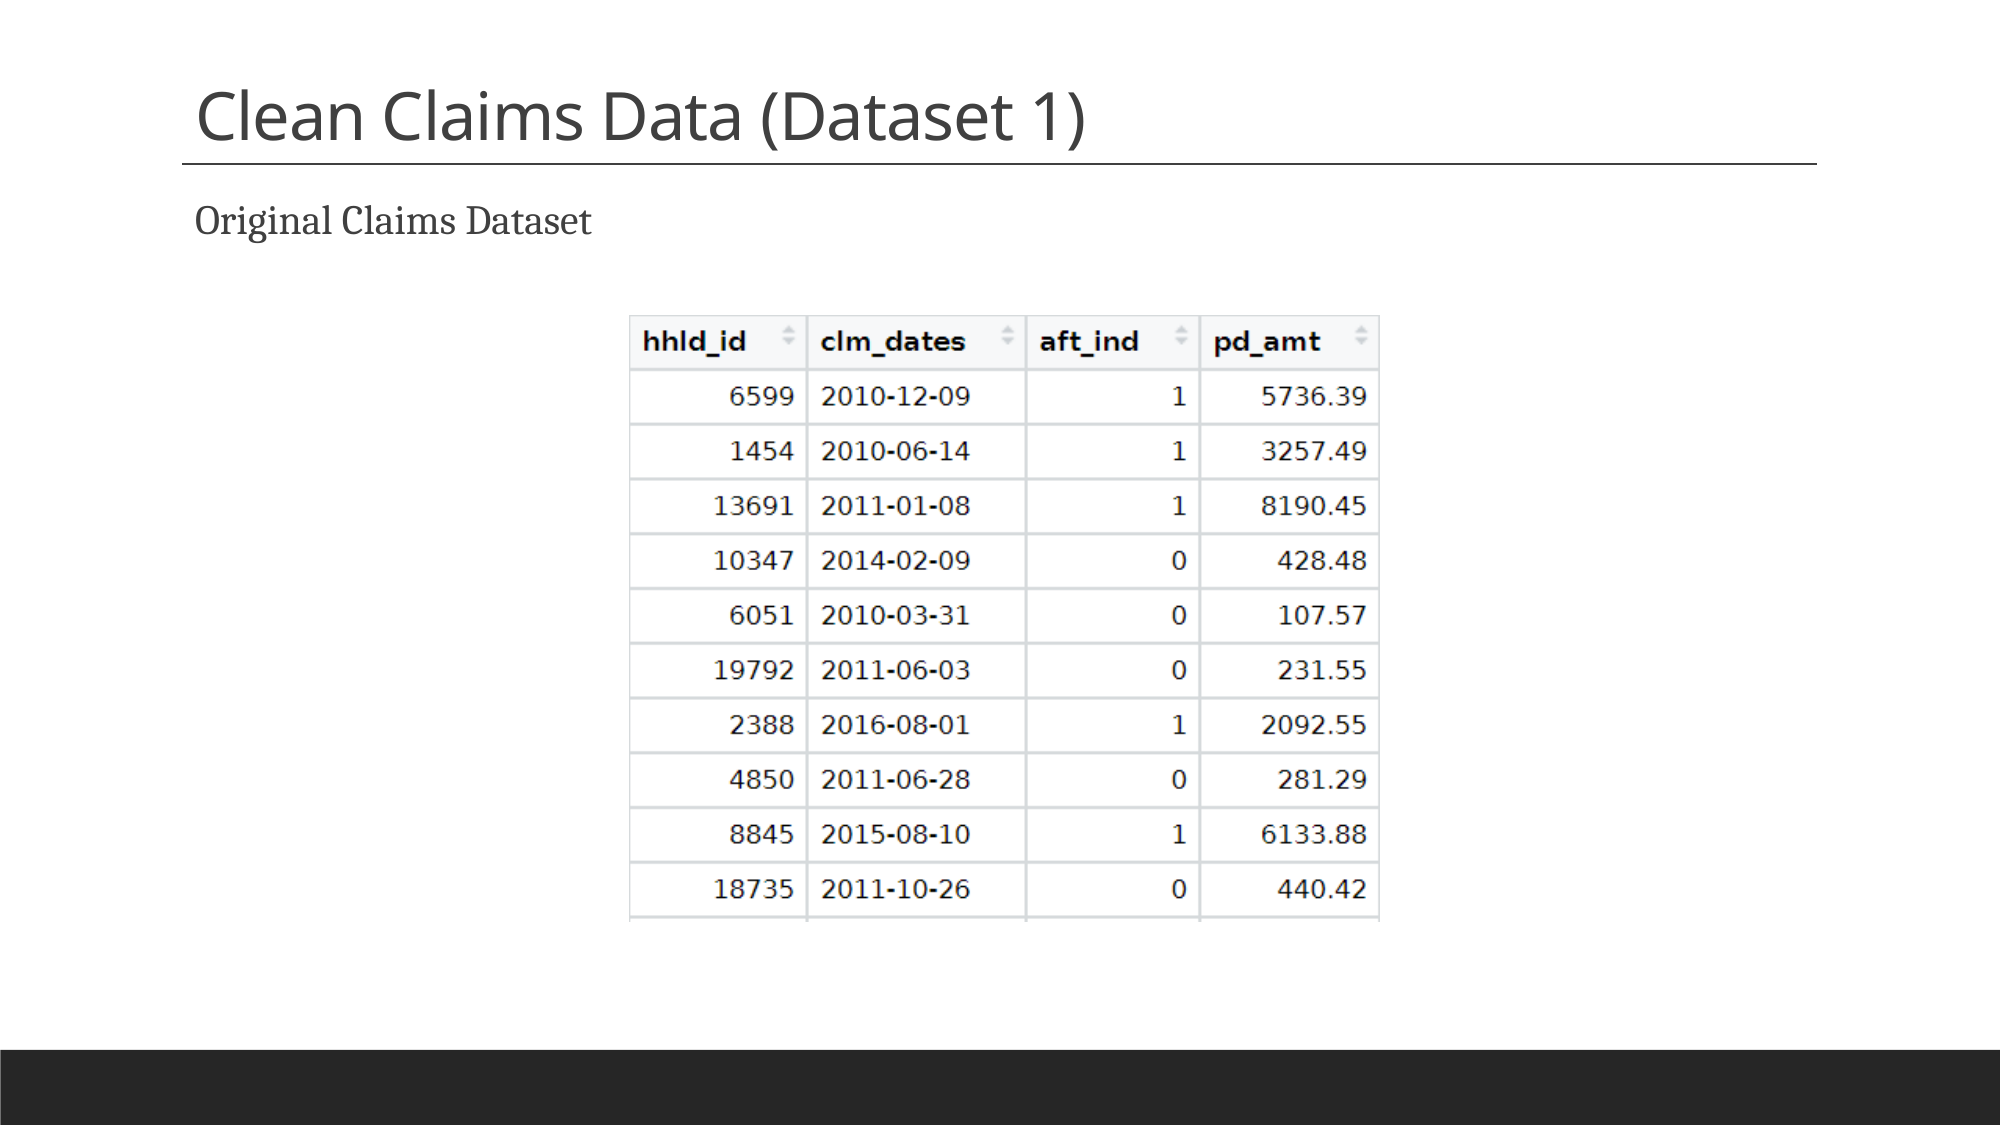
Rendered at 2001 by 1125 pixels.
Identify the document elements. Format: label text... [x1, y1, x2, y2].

title Clean Claims Data (Dataset 1) [180, 70, 1830, 163]
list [629, 315, 1381, 923]
list Original Claims Dataset [180, 180, 1830, 250]
